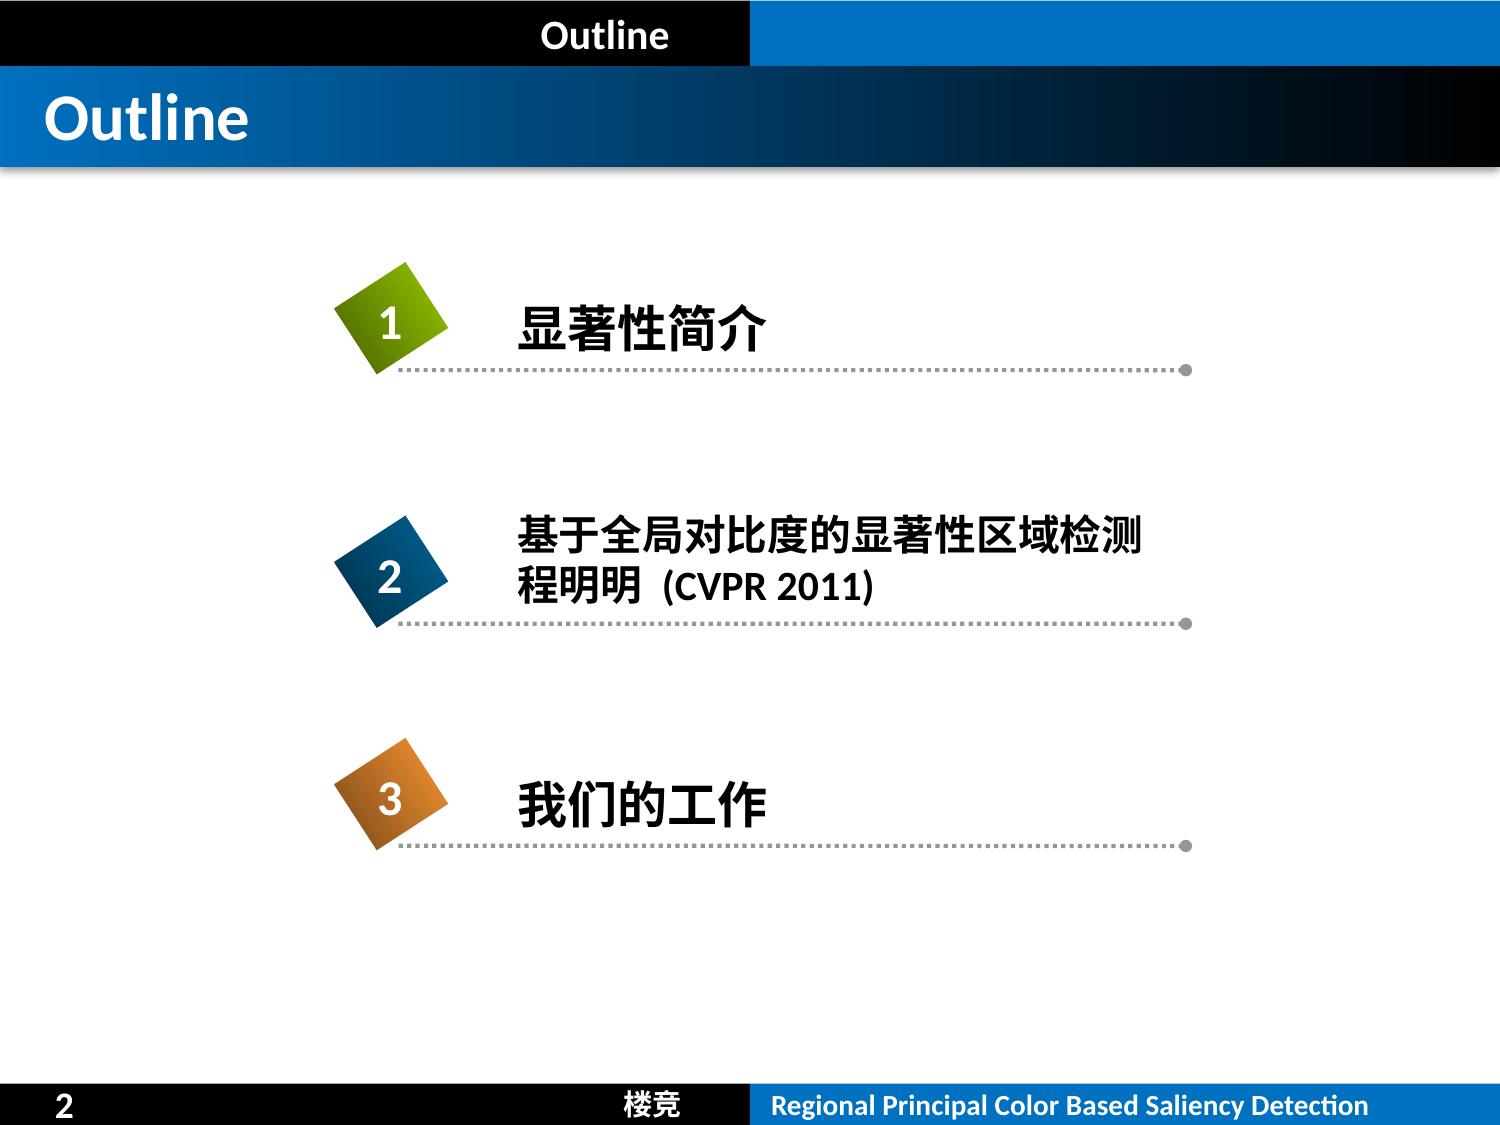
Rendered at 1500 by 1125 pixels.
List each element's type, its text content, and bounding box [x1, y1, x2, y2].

list Outline [525, 0, 963, 67]
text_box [348, 278, 1187, 371]
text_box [348, 754, 1211, 847]
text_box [348, 501, 1298, 624]
list Outline [29, 66, 1500, 161]
